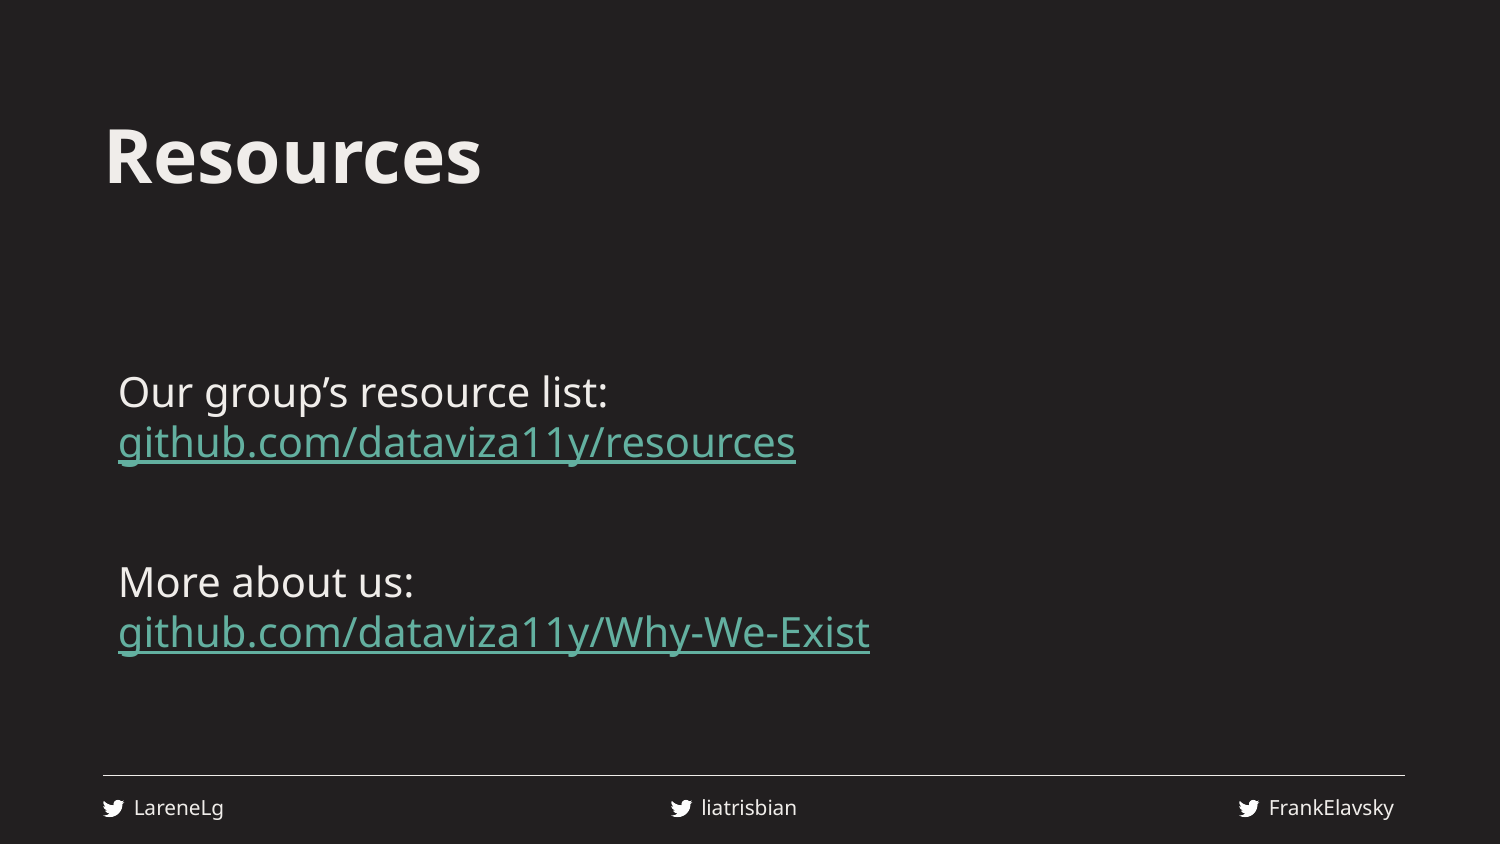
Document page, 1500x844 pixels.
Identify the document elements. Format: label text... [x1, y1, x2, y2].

picture [102, 797, 125, 819]
picture [670, 797, 693, 819]
picture [1238, 797, 1260, 819]
list Our group’s resource list: github.com/dataviza11y/resources More about us: github.com/dataviza11y/Why-We-Exist [102, 350, 1169, 705]
title Resources [88, 93, 1050, 153]
